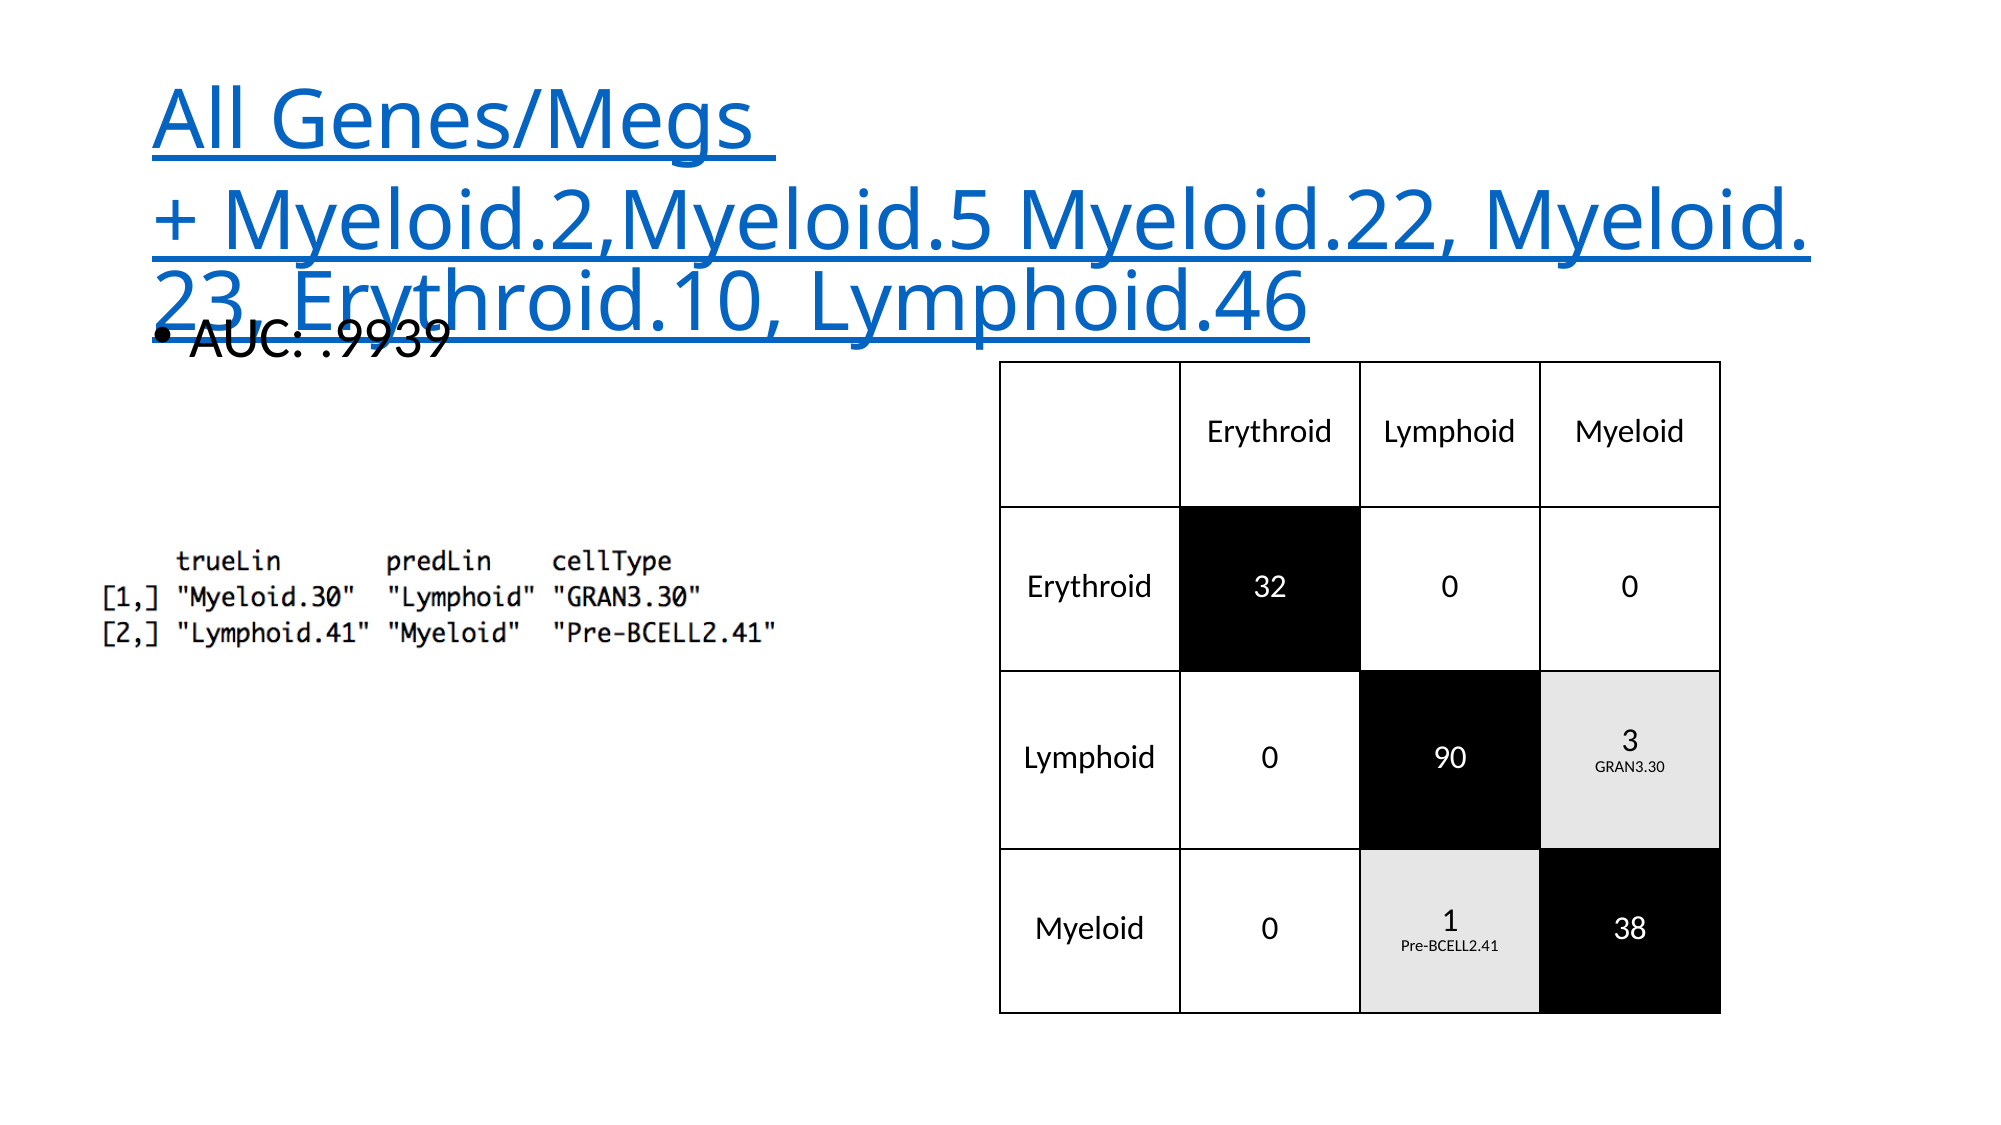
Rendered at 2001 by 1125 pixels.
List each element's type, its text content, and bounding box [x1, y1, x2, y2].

table_header Erythroid [1181, 363, 1359, 506]
table_cell 3 GRAN3.30 [1541, 672, 1719, 848]
table_cell 0 [1181, 850, 1359, 1012]
table_cell Myeloid [1001, 850, 1179, 1012]
table_cell 90 [1361, 672, 1539, 848]
table_cell 0 [1541, 508, 1719, 670]
table_cell 0 [1181, 672, 1359, 848]
table_header [1001, 363, 1179, 506]
table_cell 1 Pre-BCELL2.41 [1361, 850, 1539, 1012]
table_header Myeloid [1541, 363, 1719, 506]
table_cell 32 [1181, 508, 1359, 670]
table_cell Lymphoid [1001, 672, 1179, 848]
table_cell Erythroid [1001, 508, 1179, 670]
title All Genes/Megs + Myeloid.2,Myeloid.5 Myeloid.22, Myeloid.23, Erythroid.10, Lymphoid.46 [137, 59, 1863, 278]
table_cell 38 [1541, 850, 1719, 1012]
table_cell 0 [1361, 508, 1539, 670]
list AUC: .9939 [137, 299, 1863, 1014]
table_header Lymphoid [1361, 363, 1539, 506]
picture [90, 547, 798, 657]
